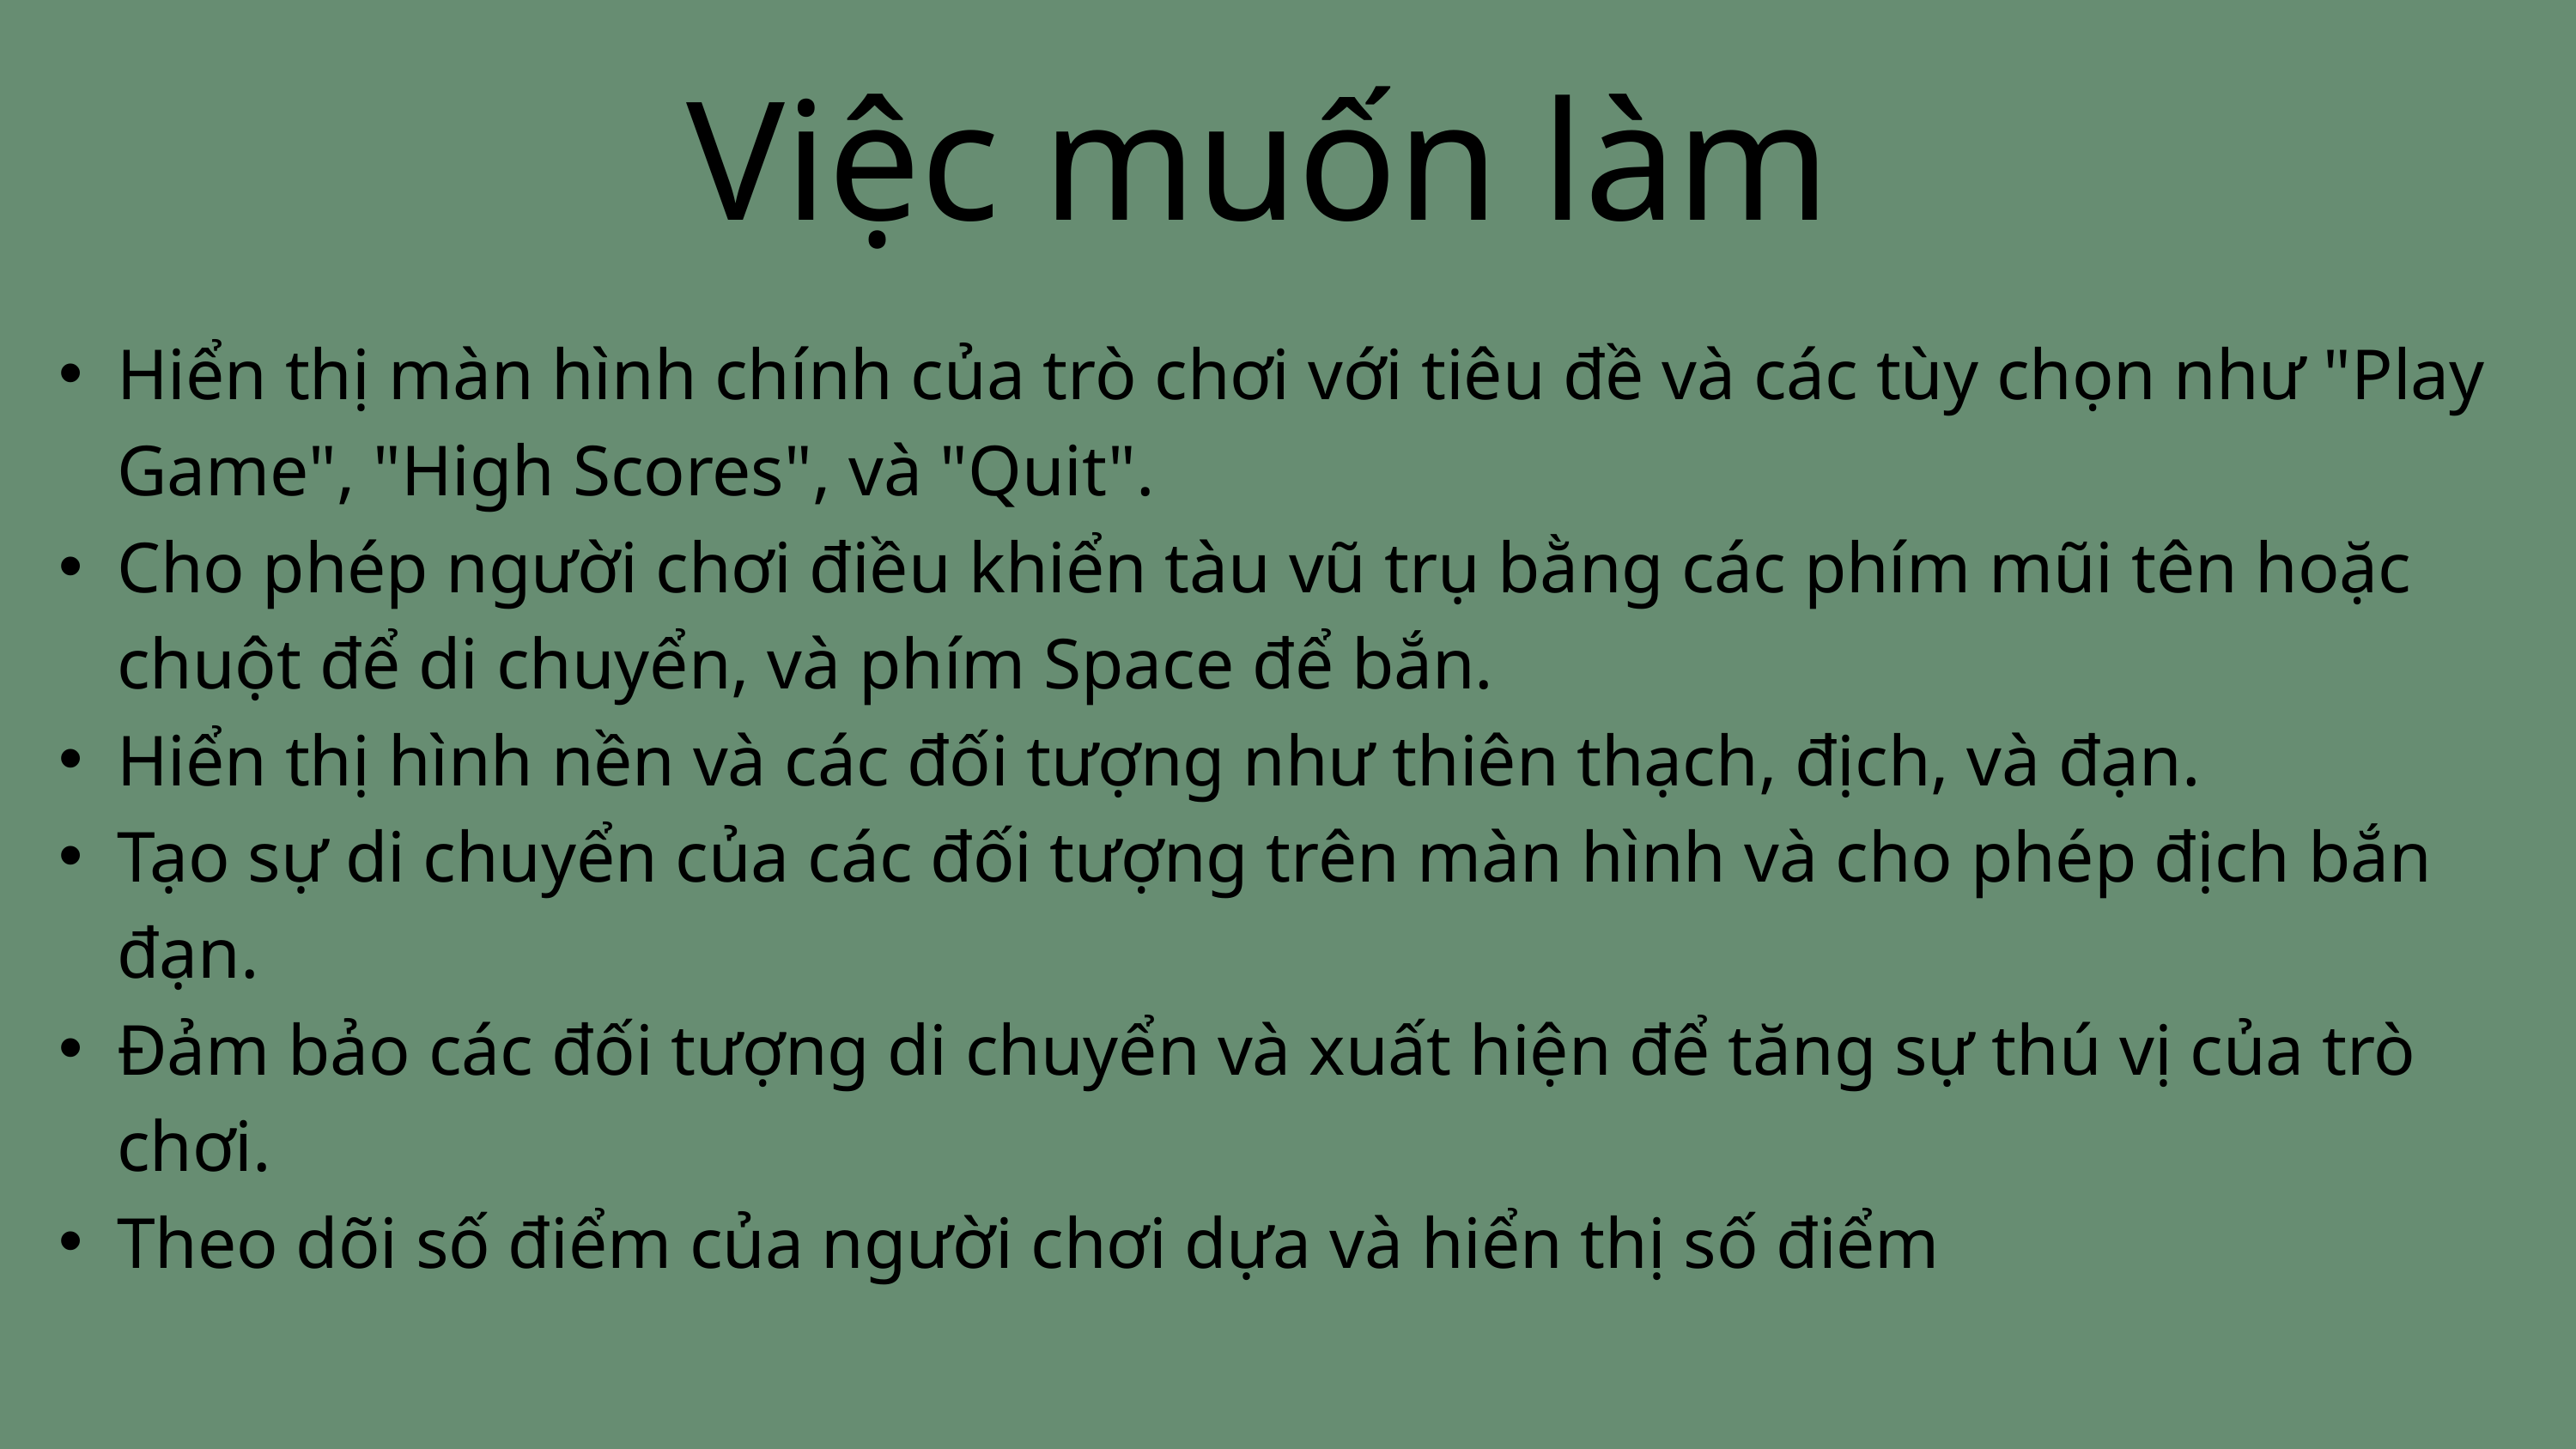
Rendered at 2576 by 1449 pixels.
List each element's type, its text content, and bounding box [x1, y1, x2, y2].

text_box Hiển thị màn hình chính của trò chơi với tiêu đề và các tùy chọn như "Play Game", "High Scores", và "Quit". Cho phép người chơi điều khiển tàu vũ trụ bằng các phím mũi tên hoặc chuột để di chuyển, và phím Space để bắn. Hiển thị hình nền và các đối tượng như thiên thạch, địch, và đạn. Tạo sự di chuyển của các đối tượng trên màn hình và cho phép địch bắn đạn. Đảm bảo các đối tượng di chuyển và xuất hiện để tăng sự thú vị của trò chơi. Theo dõi số điểm của người chơi dựa và hiển thị số điểm [0, 317, 2576, 1363]
text_box Việc muốn làm [651, 22, 1867, 253]
